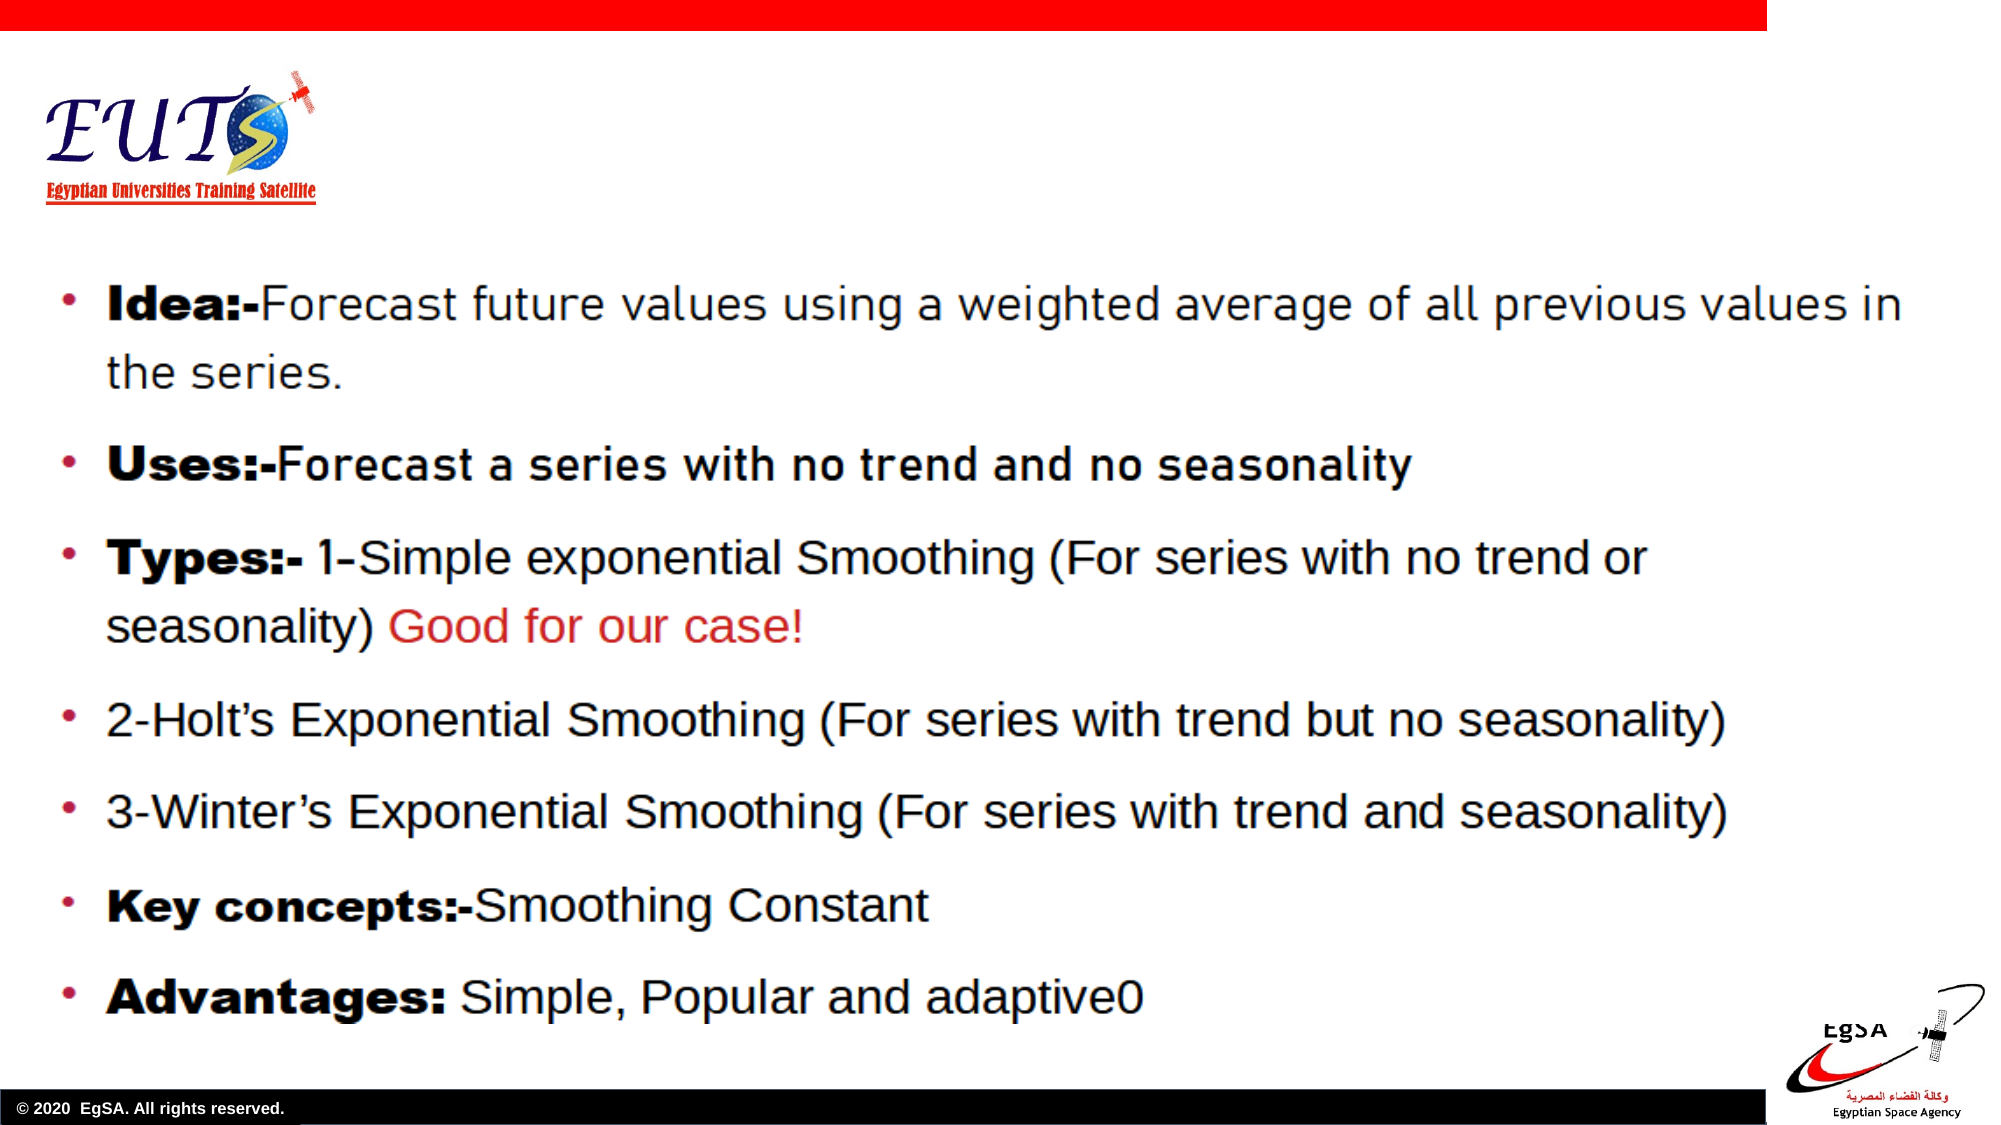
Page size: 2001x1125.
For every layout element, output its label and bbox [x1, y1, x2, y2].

picture [35, 53, 340, 231]
picture [43, 252, 1990, 1122]
